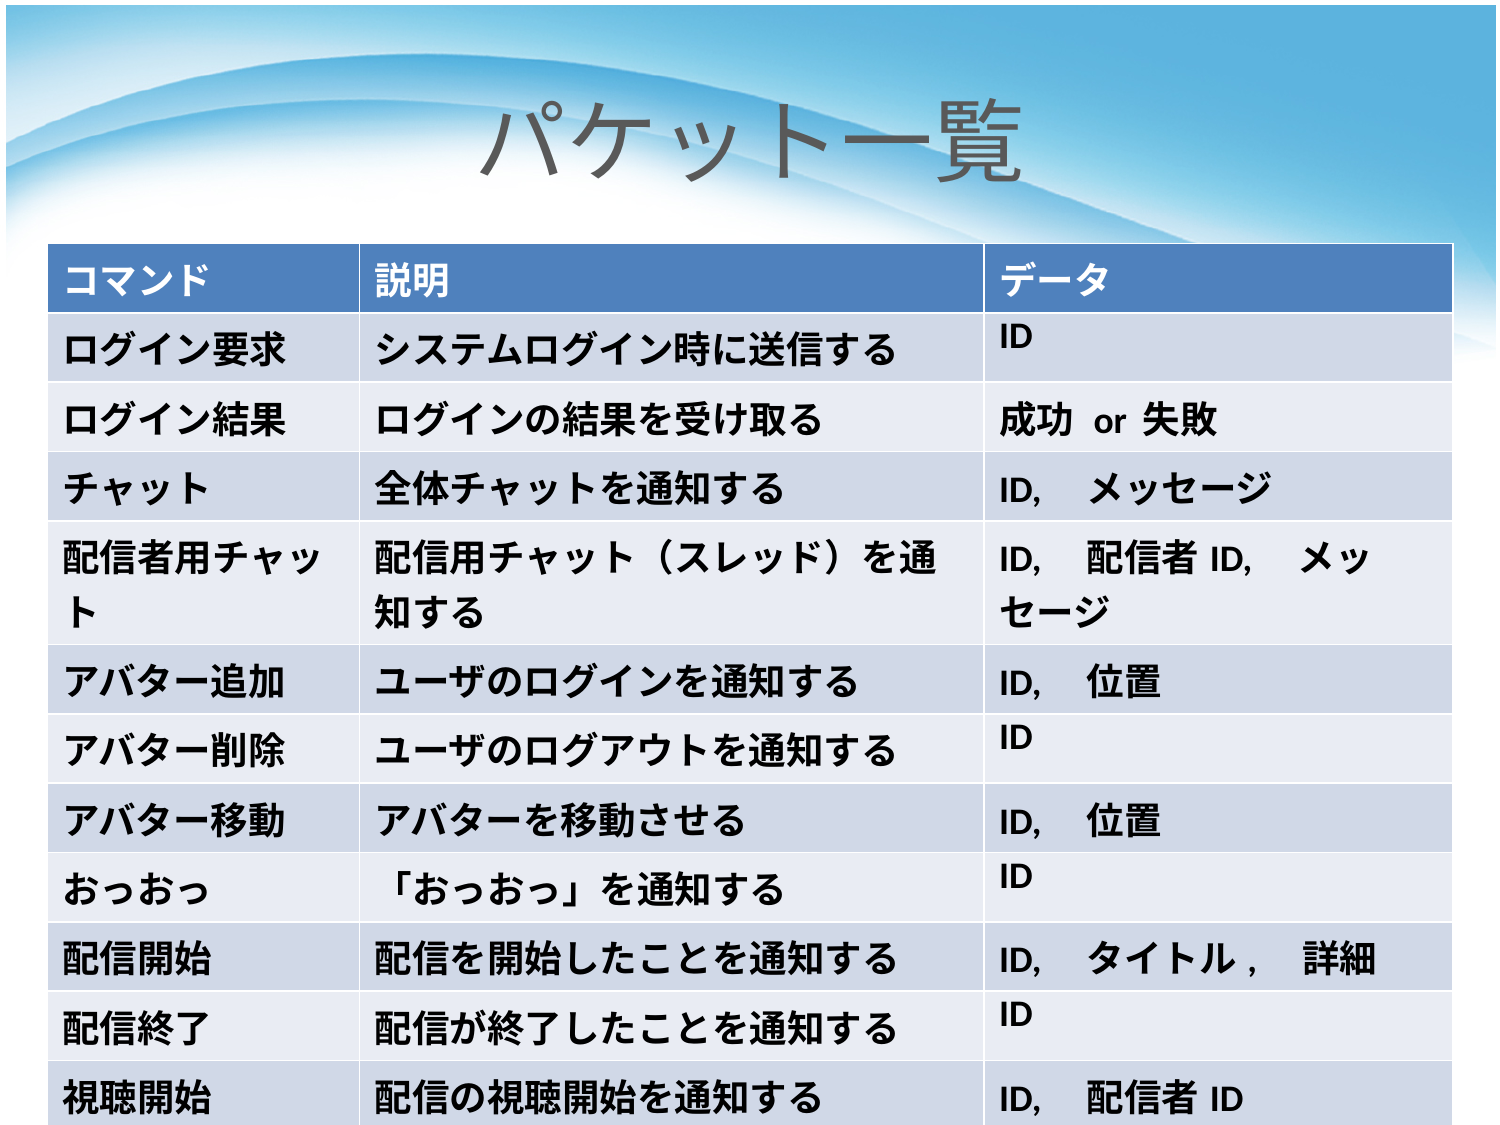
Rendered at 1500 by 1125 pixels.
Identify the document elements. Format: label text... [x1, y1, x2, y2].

table_cell 配信開始 [48, 923, 359, 990]
table_cell ID, 位置 [985, 645, 1452, 713]
table_cell ログイン結果 [48, 383, 359, 451]
table_cell アバターを移動させる [360, 784, 983, 852]
table_cell ID, 配信者ID [985, 1061, 1452, 1125]
table_cell ID, 位置 [985, 784, 1452, 852]
table_cell ログイン要求 [48, 314, 359, 381]
table_cell ID [985, 314, 1452, 381]
table_cell ユーザのログインを通知する [360, 645, 983, 713]
table_cell 「おっおっ」を通知する [360, 853, 983, 921]
table_cell ID, タイトル, 詳細 [985, 923, 1452, 990]
table_cell ユーザのログアウトを通知する [360, 715, 983, 782]
table_cell 配信者用チャット [48, 522, 359, 644]
table_cell おっおっ [48, 853, 359, 921]
table_cell 配信の視聴開始を通知する [360, 1061, 983, 1125]
table_cell アバター削除 [48, 715, 359, 782]
table_cell アバター追加 [48, 645, 359, 713]
table_cell 配信を開始したことを通知する [360, 923, 983, 990]
table_cell ID [985, 853, 1452, 921]
table_cell ID [985, 992, 1452, 1060]
table_cell システムログイン時に送信する [360, 314, 983, 381]
table_cell ログインの結果を受け取る [360, 383, 983, 451]
table_cell 配信終了 [48, 992, 359, 1060]
table_cell アバター移動 [48, 784, 359, 852]
table_cell 成功 or 失敗 [985, 383, 1452, 451]
table_cell ID, メッセージ [985, 452, 1452, 520]
table_cell 配信用チャット（スレッド）を通知する [360, 522, 983, 644]
table_header 説明 [360, 244, 983, 312]
table_header コマンド [48, 244, 359, 312]
table_cell チャット [48, 452, 359, 520]
table_cell ID [985, 715, 1452, 782]
title パケット一覧 [75, 45, 1425, 233]
table_cell 配信が終了したことを通知する [360, 992, 983, 1060]
table_header データ [985, 244, 1452, 312]
picture [0, 0, 1500, 1125]
table_cell 全体チャットを通知する [360, 452, 983, 520]
table_cell 視聴開始 [48, 1061, 359, 1125]
table_cell ID, 配信者ID, メッセージ [985, 522, 1452, 644]
